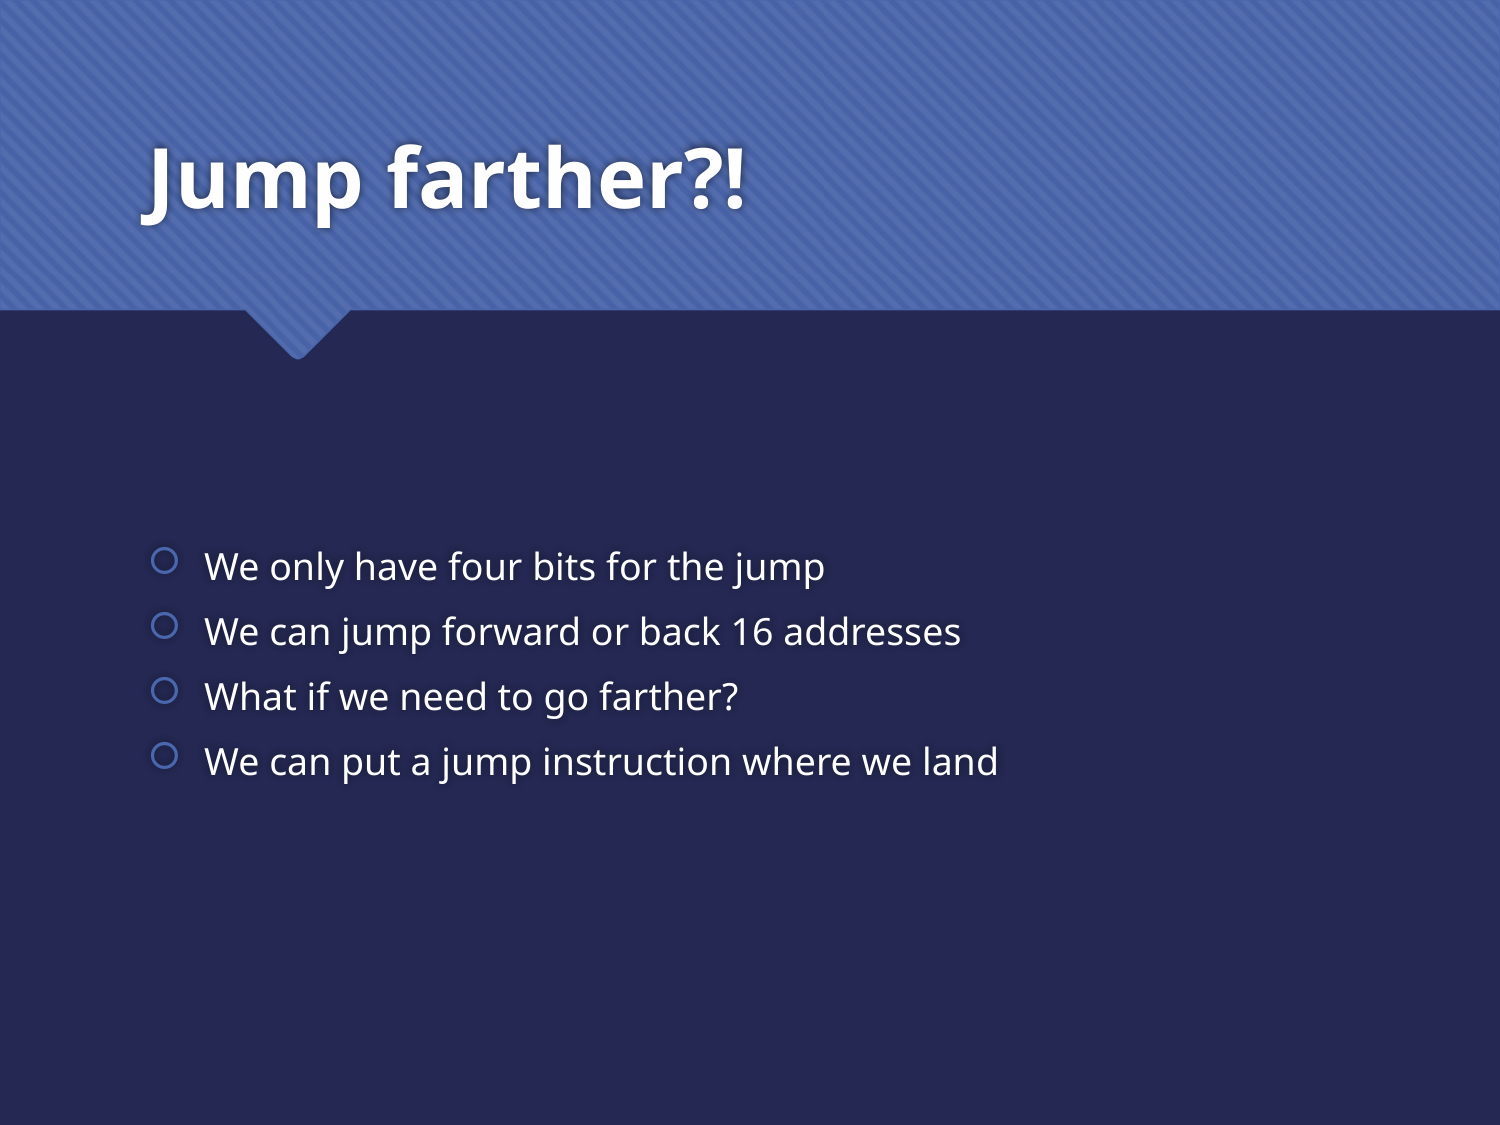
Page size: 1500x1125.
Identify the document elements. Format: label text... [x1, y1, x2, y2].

list We only have four bits for the jump We can jump forward or back 16 addresses What if we need to go farther? We can put a jump instruction where we land [132, 364, 1368, 962]
title Jump farther?! [132, 73, 1368, 233]
